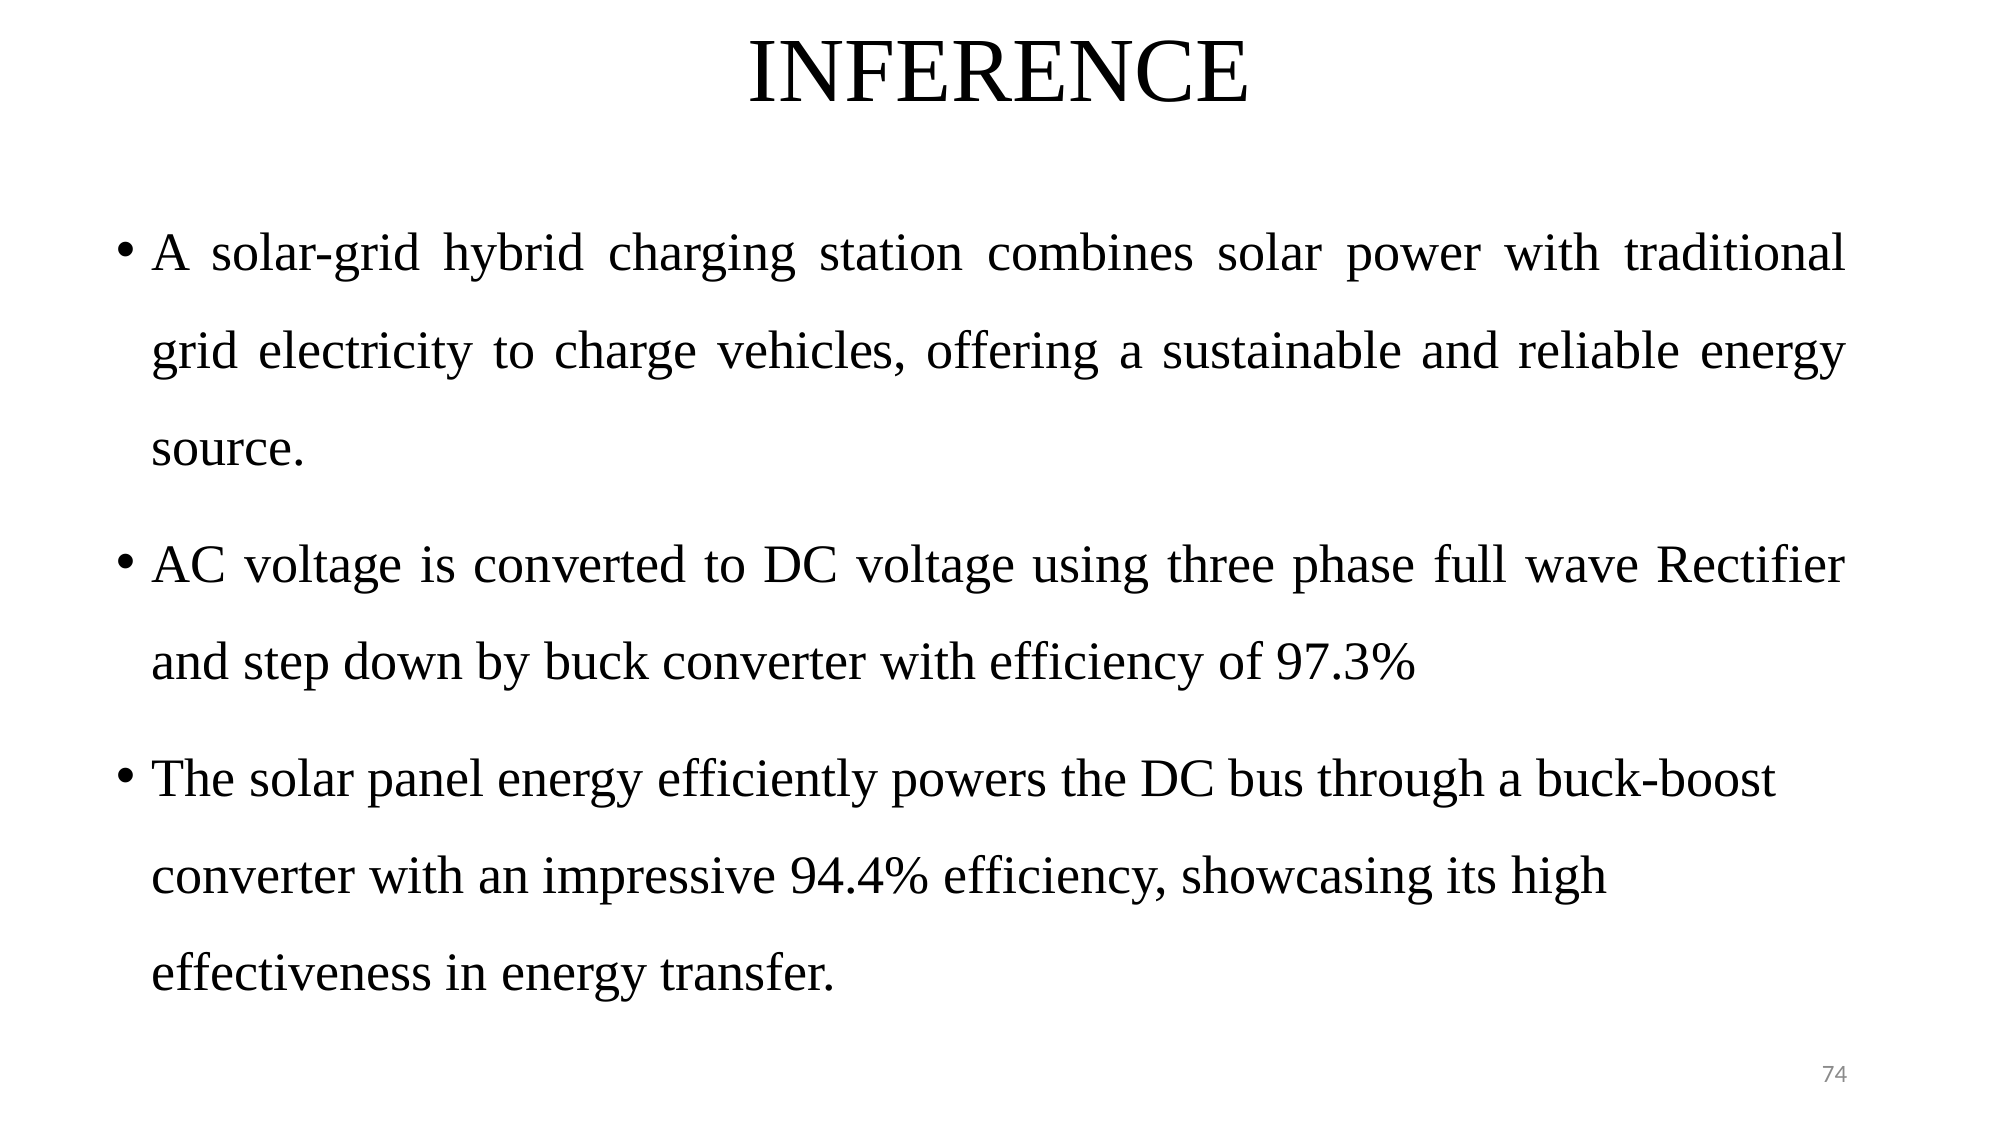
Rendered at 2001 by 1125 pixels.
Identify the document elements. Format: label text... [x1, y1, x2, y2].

title INFERENCE [0, 0, 2000, 145]
slide_number 74 [1412, 1042, 1863, 1103]
list A solar-grid hybrid charging station combines solar power with traditional grid electricity to charge vehicles, offering a sustainable and reliable energy source. AC voltage is converted to DC voltage using three phase full wave Rectifier and step down by buck converter with efficiency of 97.3% The solar panel energy efficiently powers the DC bus through a buck-boost converter with an impressive 94.4% efficiency, showcasing its high effectiveness in energy transfer. [101, 176, 1863, 1014]
